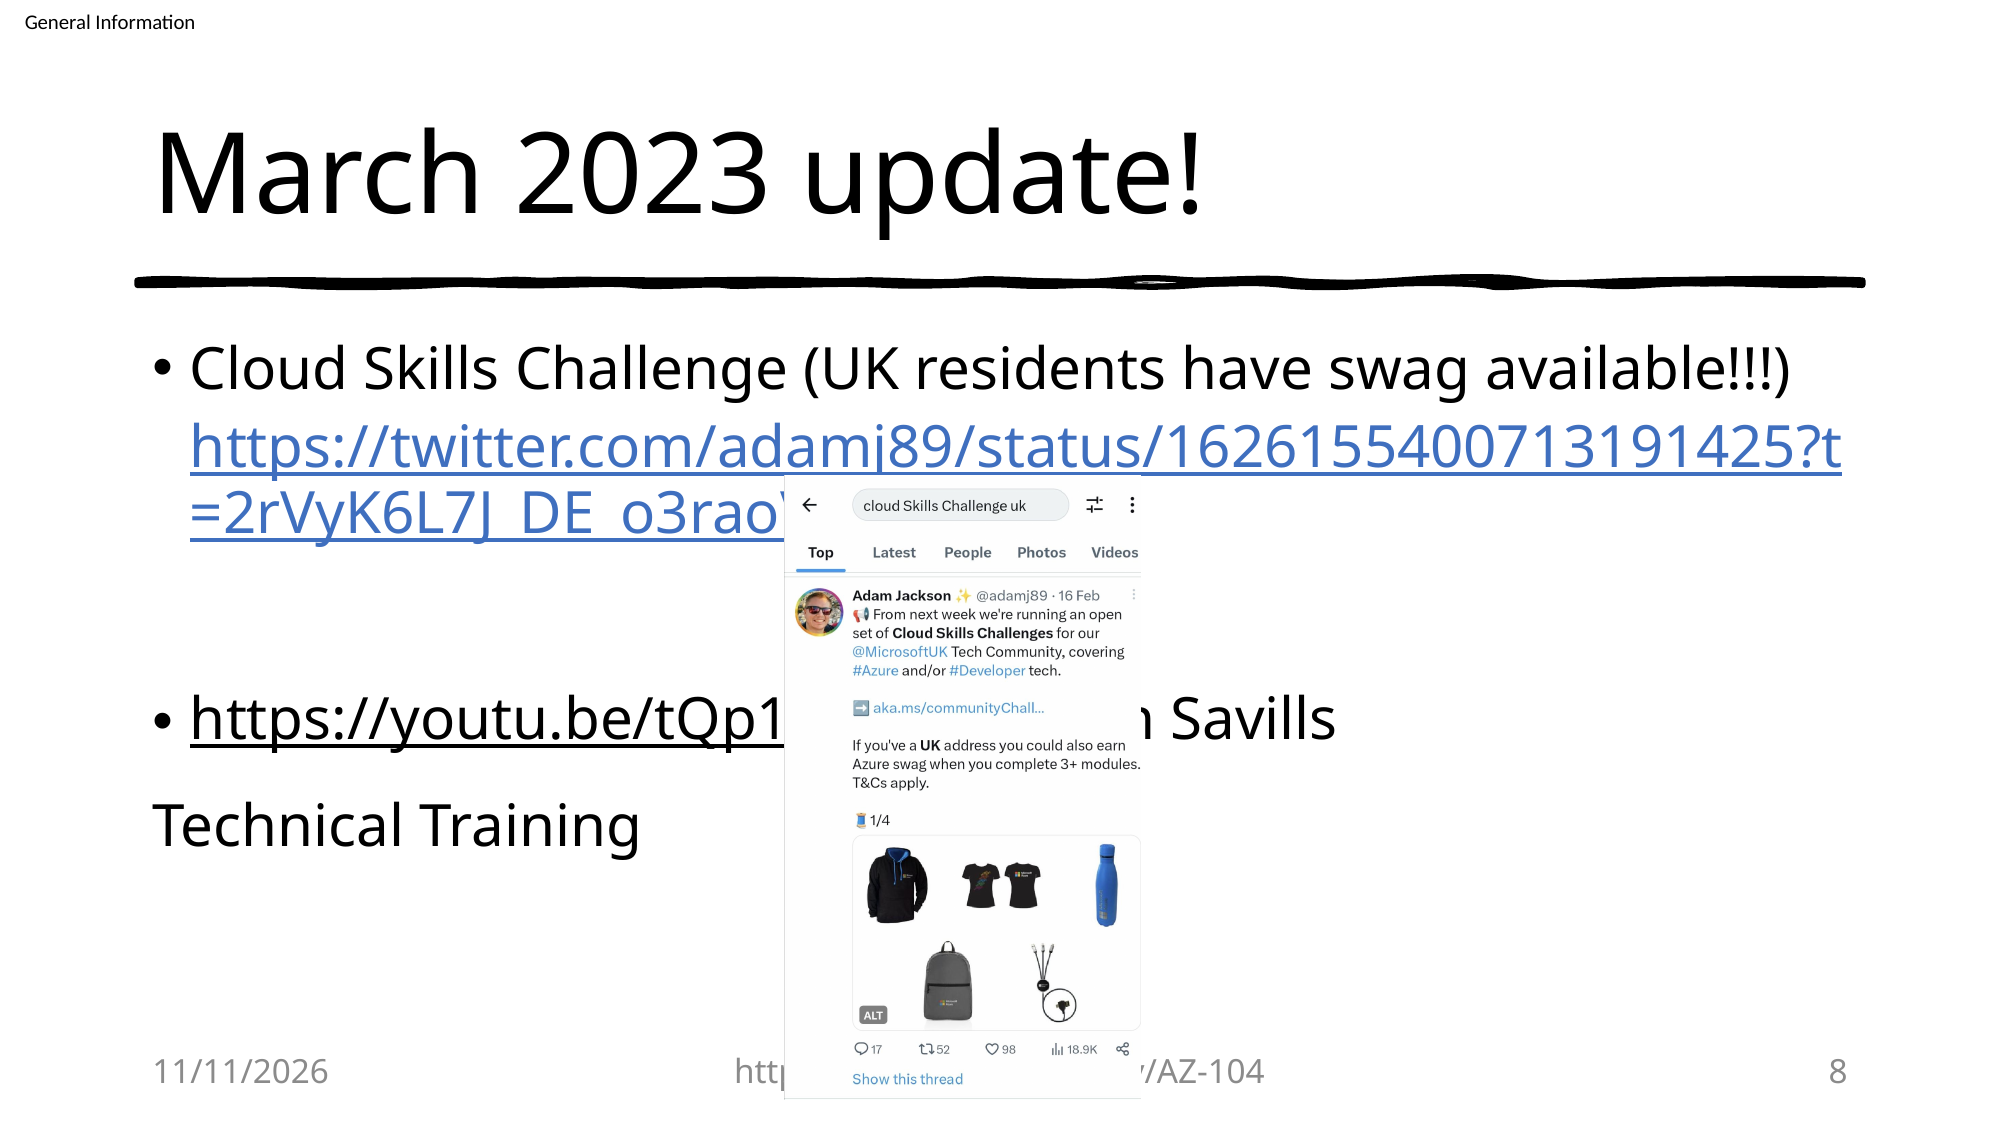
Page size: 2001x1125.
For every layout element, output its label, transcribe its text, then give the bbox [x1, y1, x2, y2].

footer http://github.com/stilldrey/AZ-104 [662, 1042, 1338, 1103]
picture [784, 475, 1141, 1100]
title March 2023 update! [137, 59, 1863, 278]
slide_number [137, 1042, 588, 1103]
list Cloud Skills Challenge (UK residents have swag available!!!) https://twitter.com/adamj89/status/1626155400713191425?t=2rVyK6L7J_DE_o3raoVu9g&s=19 https://youtu.be/tQp1YkB2Tgs John Savills Technical Training [137, 316, 1863, 1014]
slide_number 8 [1412, 1042, 1863, 1103]
